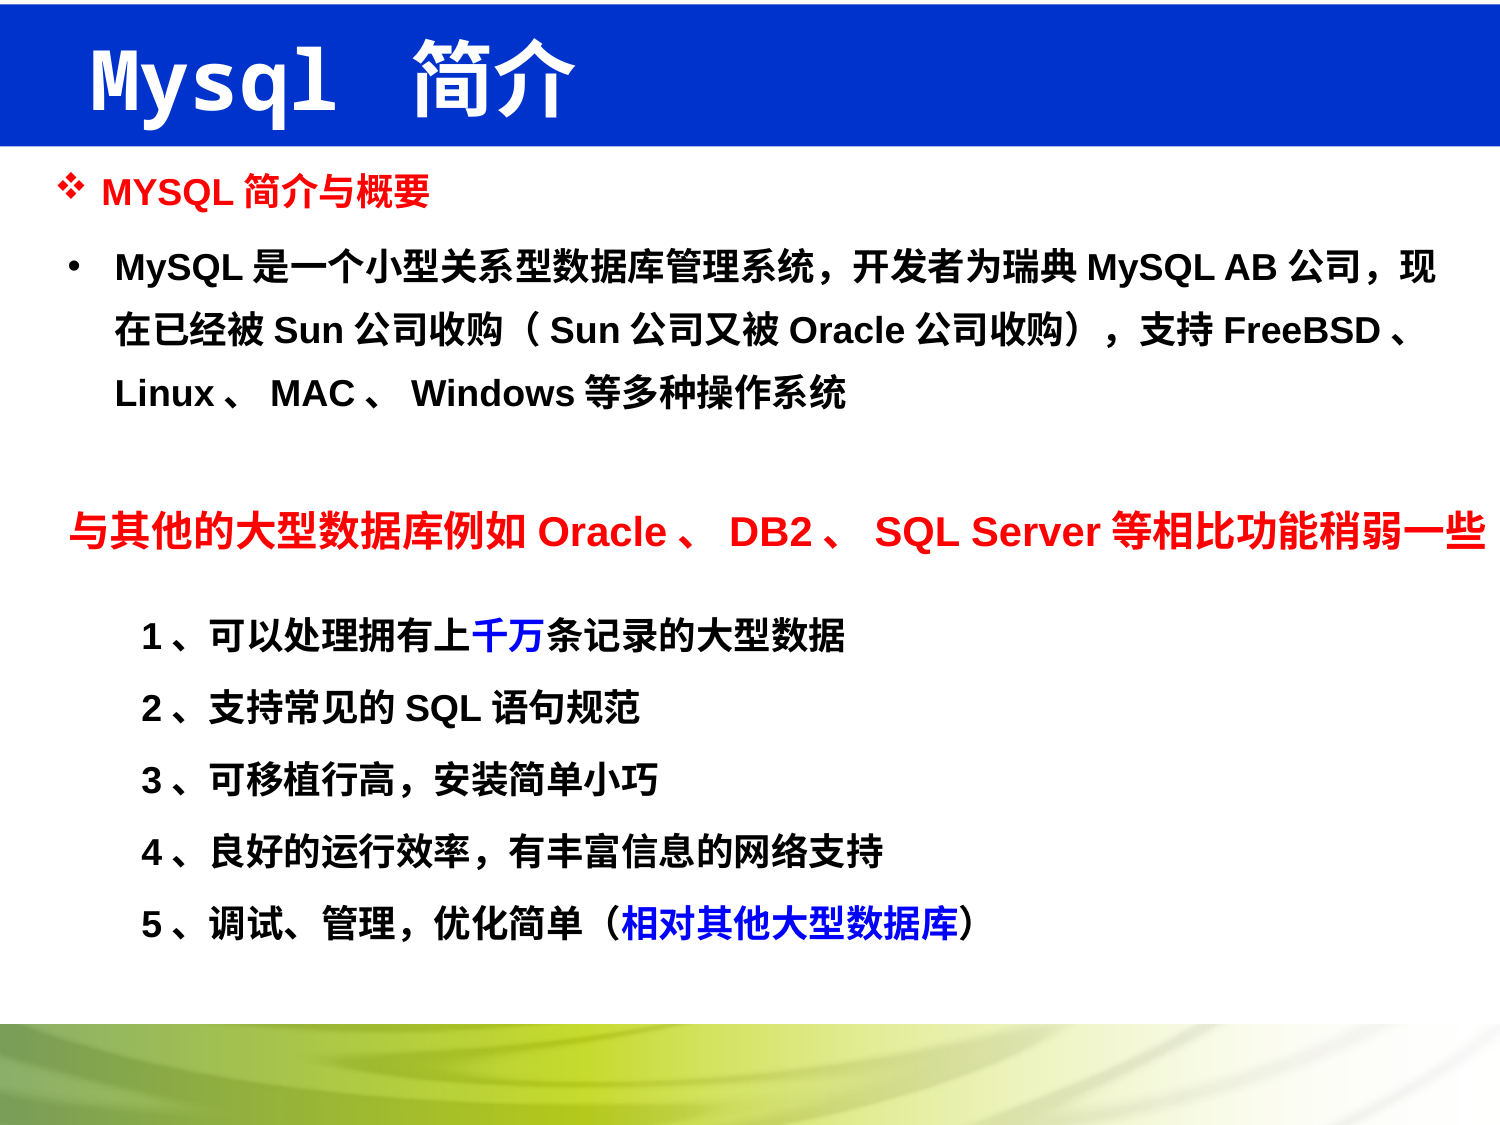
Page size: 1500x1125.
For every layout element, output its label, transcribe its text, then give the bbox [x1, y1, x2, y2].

text_box 1、可以处理拥有上千万条记录的大型数据 2、支持常见的SQL语句规范 3、可移植行高，安装简单小巧 4、良好的运行效率，有丰富信息的网络支持 5、调试、管理，优化简单（相对其他大型数据库） [126, 577, 1011, 953]
text_box MYSQL简介与概要 [39, 160, 446, 221]
picture [0, 1024, 1500, 1125]
text_box MySQL是一个小型关系型数据库管理系统，开发者为瑞典MySQL AB公司，现在已经被Sun公司收购（Sun公司又被Oracle公司收购），支持FreeBSD、Linux、MAC、Windows等多种操作系统 [52, 217, 1471, 422]
text_box 与其他的大型数据库例如Oracle、DB2、SQL Server等相比功能稍弱一些 [53, 497, 1500, 563]
title Mysql 简介 [75, 18, 1425, 135]
